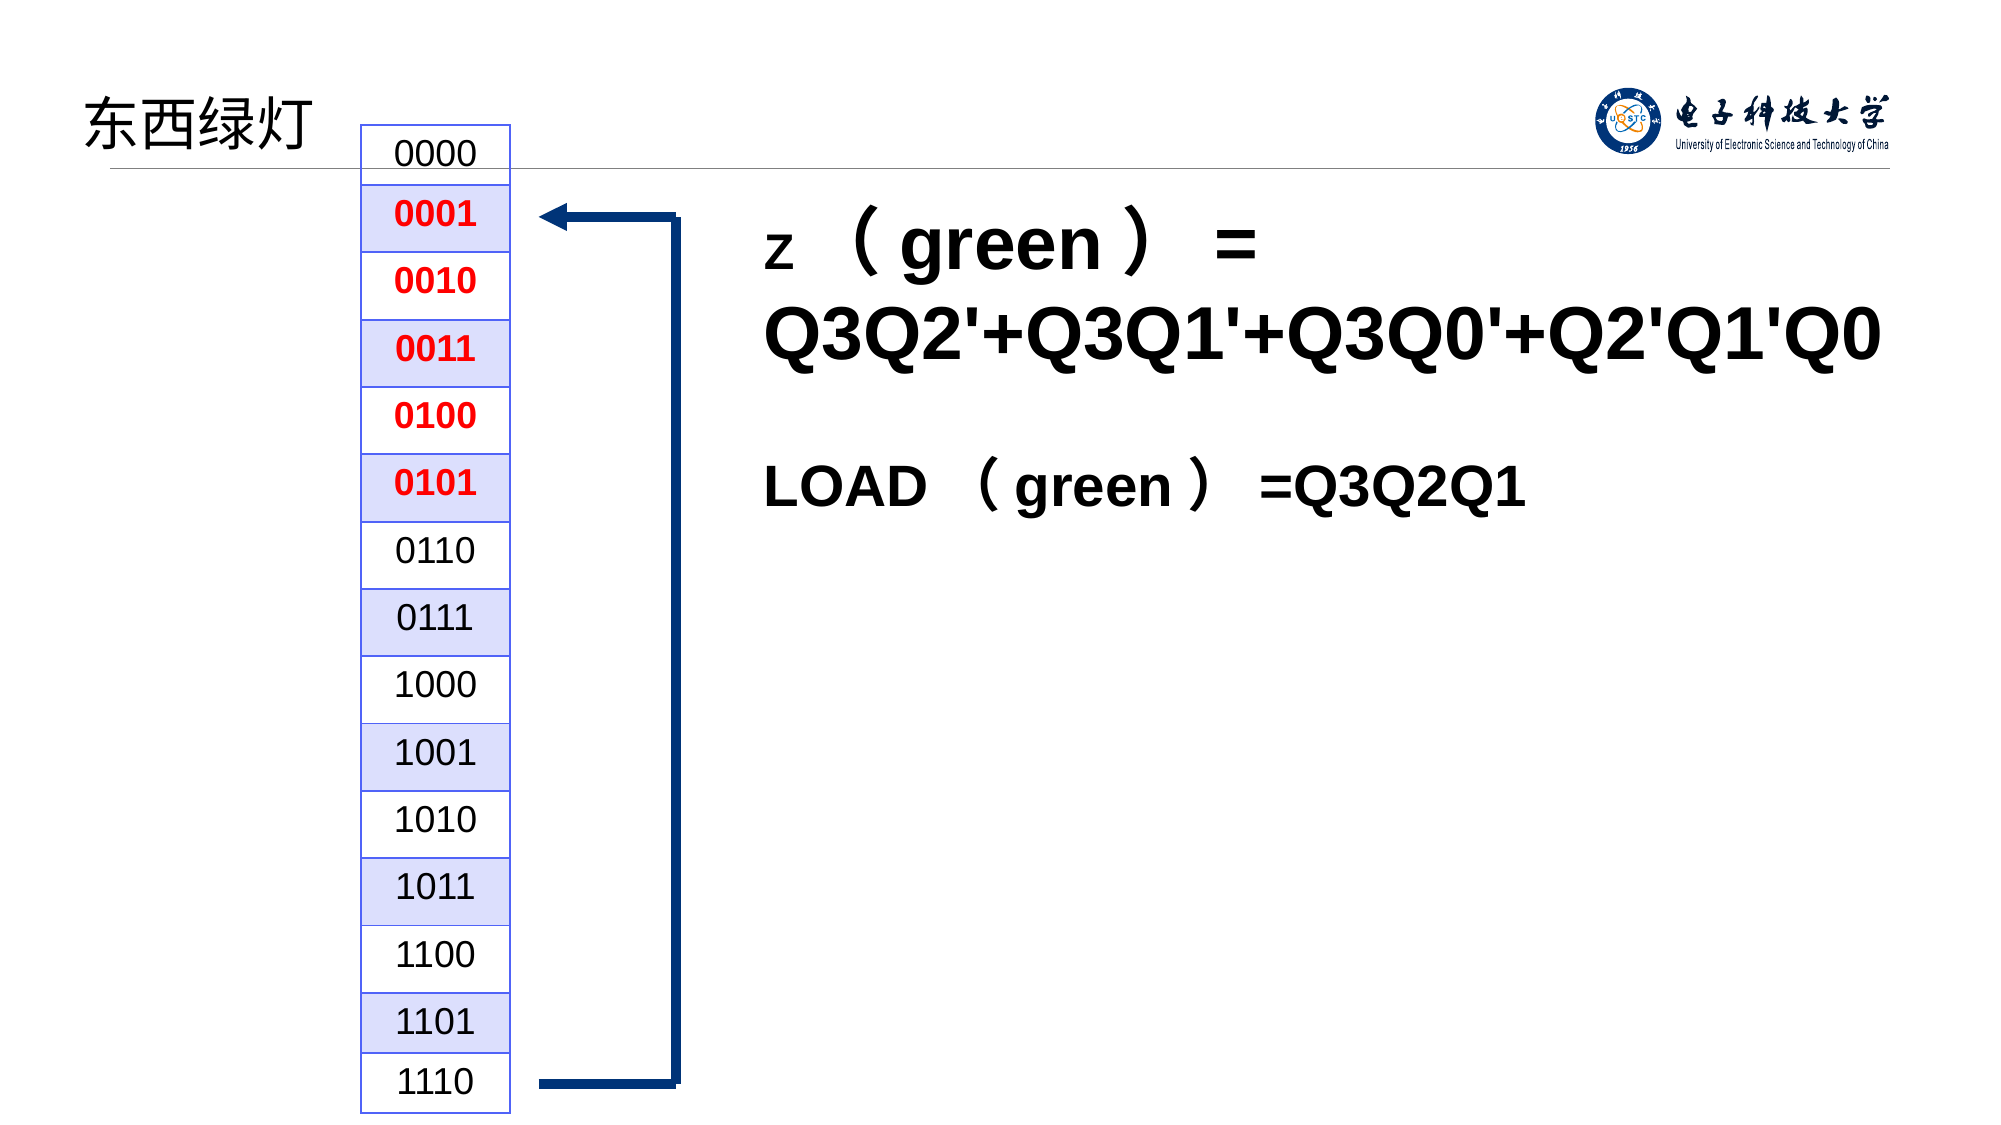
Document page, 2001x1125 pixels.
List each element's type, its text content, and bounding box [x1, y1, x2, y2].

text_box 东西绿灯 [66, 80, 361, 165]
table_cell 1110 [362, 1054, 509, 1112]
table_header 0000 [362, 126, 509, 184]
table_cell 0110 [362, 523, 509, 588]
table_cell 0101 [362, 455, 509, 521]
table_cell 1001 [362, 724, 509, 790]
table_cell 1011 [362, 859, 509, 925]
table_cell 0001 [362, 186, 509, 251]
table_cell 0011 [362, 321, 509, 386]
text_box Z（green）= Q3Q2'+Q3Q1'+Q3Q0'+Q2'Q1'Q0 [749, 186, 2000, 382]
table_cell 0010 [362, 253, 509, 319]
table_cell 0111 [362, 590, 509, 655]
table_cell 1000 [362, 657, 509, 723]
text_box LOAD（green）=Q3Q2Q1 [749, 440, 1750, 526]
table_cell 1100 [362, 926, 509, 992]
table_cell 1101 [362, 994, 509, 1052]
table_cell 0100 [362, 388, 509, 453]
table_cell 1010 [362, 792, 509, 857]
